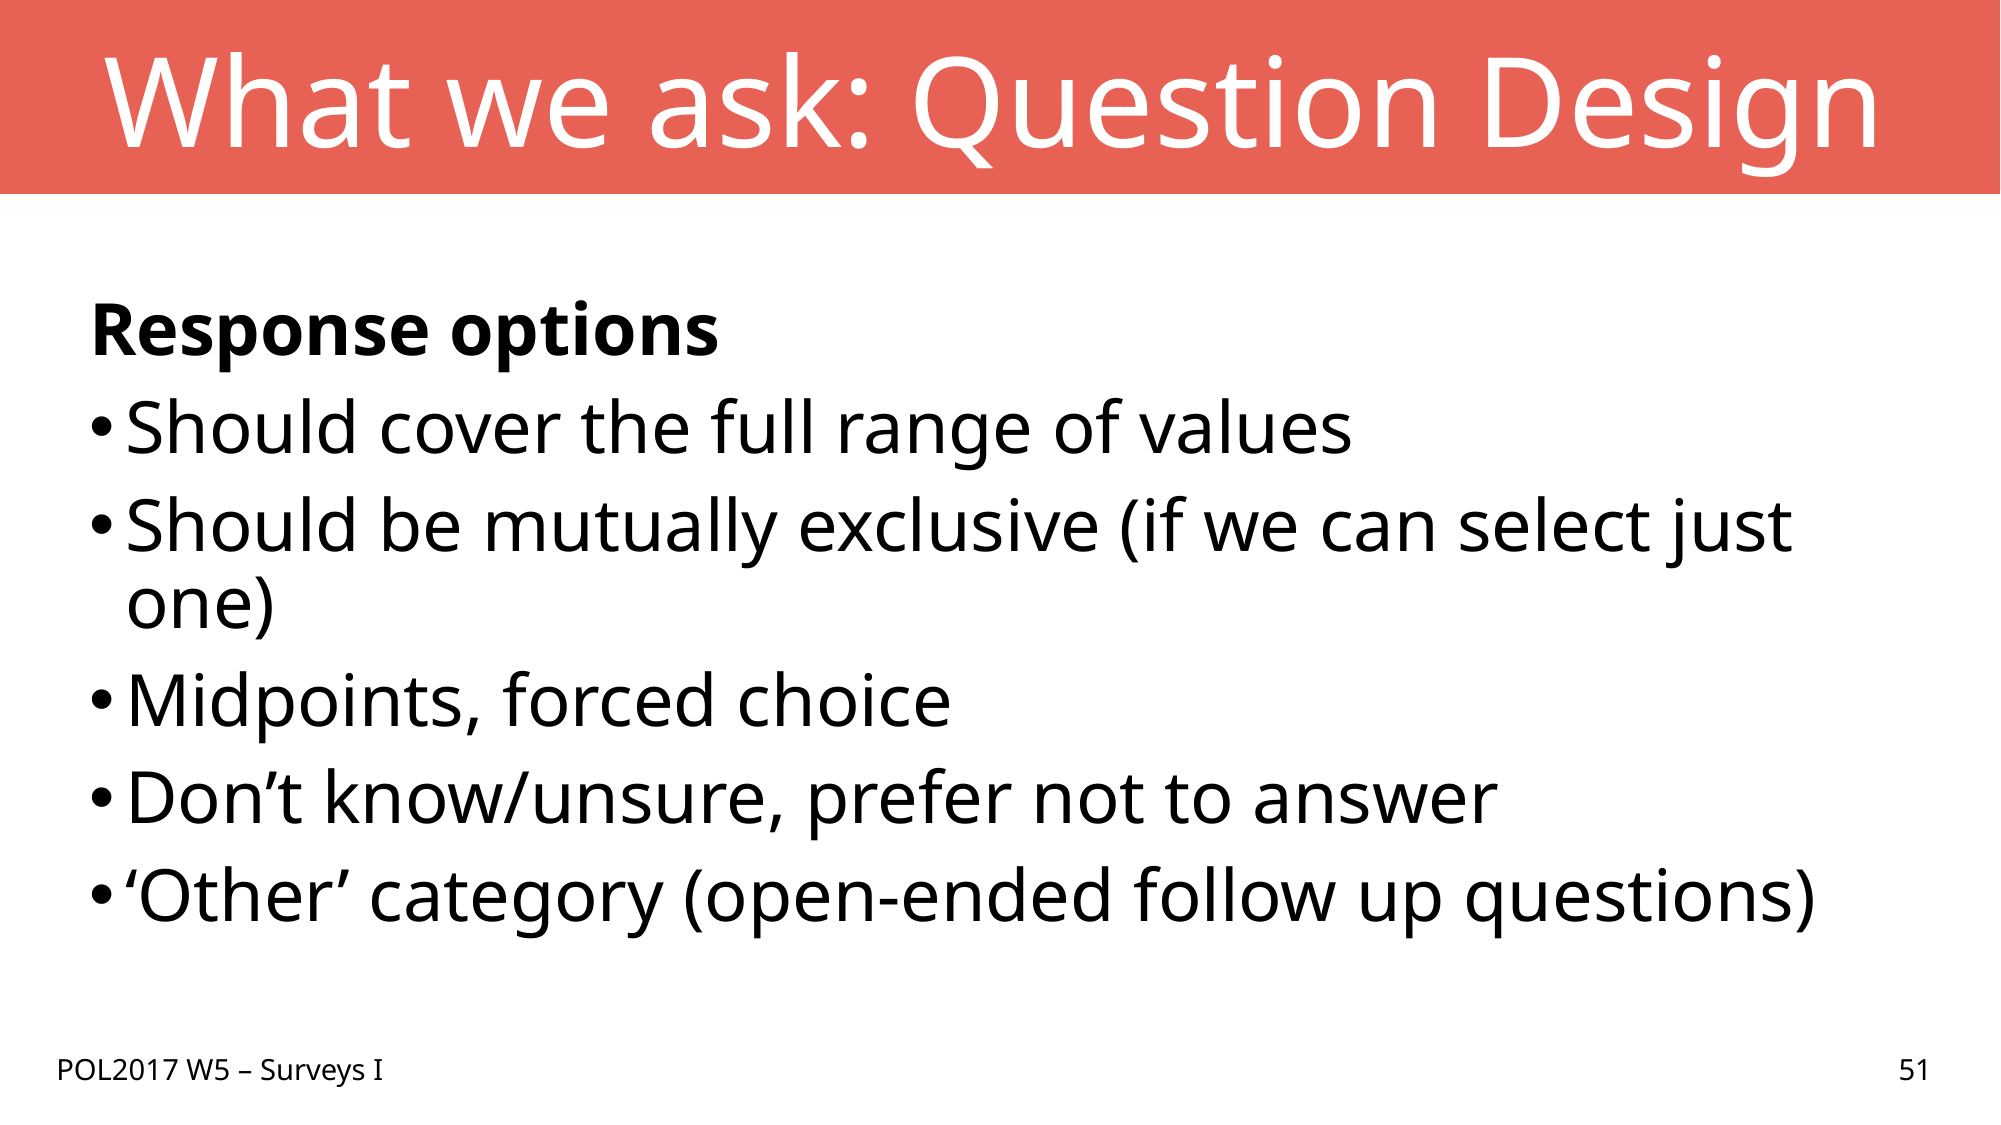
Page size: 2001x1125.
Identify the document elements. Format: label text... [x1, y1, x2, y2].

text_box [0, 0, 2000, 194]
title What we ask: Question Design [88, 31, 1912, 182]
list Response options Should cover the full range of values Should be mutually exclusive (if we can select just one) Midpoints, forced choice Don’t know/unsure, prefer not to answer ‘Other’ category (open-ended follow up questions) [74, 286, 1875, 1000]
slide_number 51 [1524, 1043, 1947, 1104]
footer POL2017 W5 – Surveys I [41, 1043, 675, 1104]
